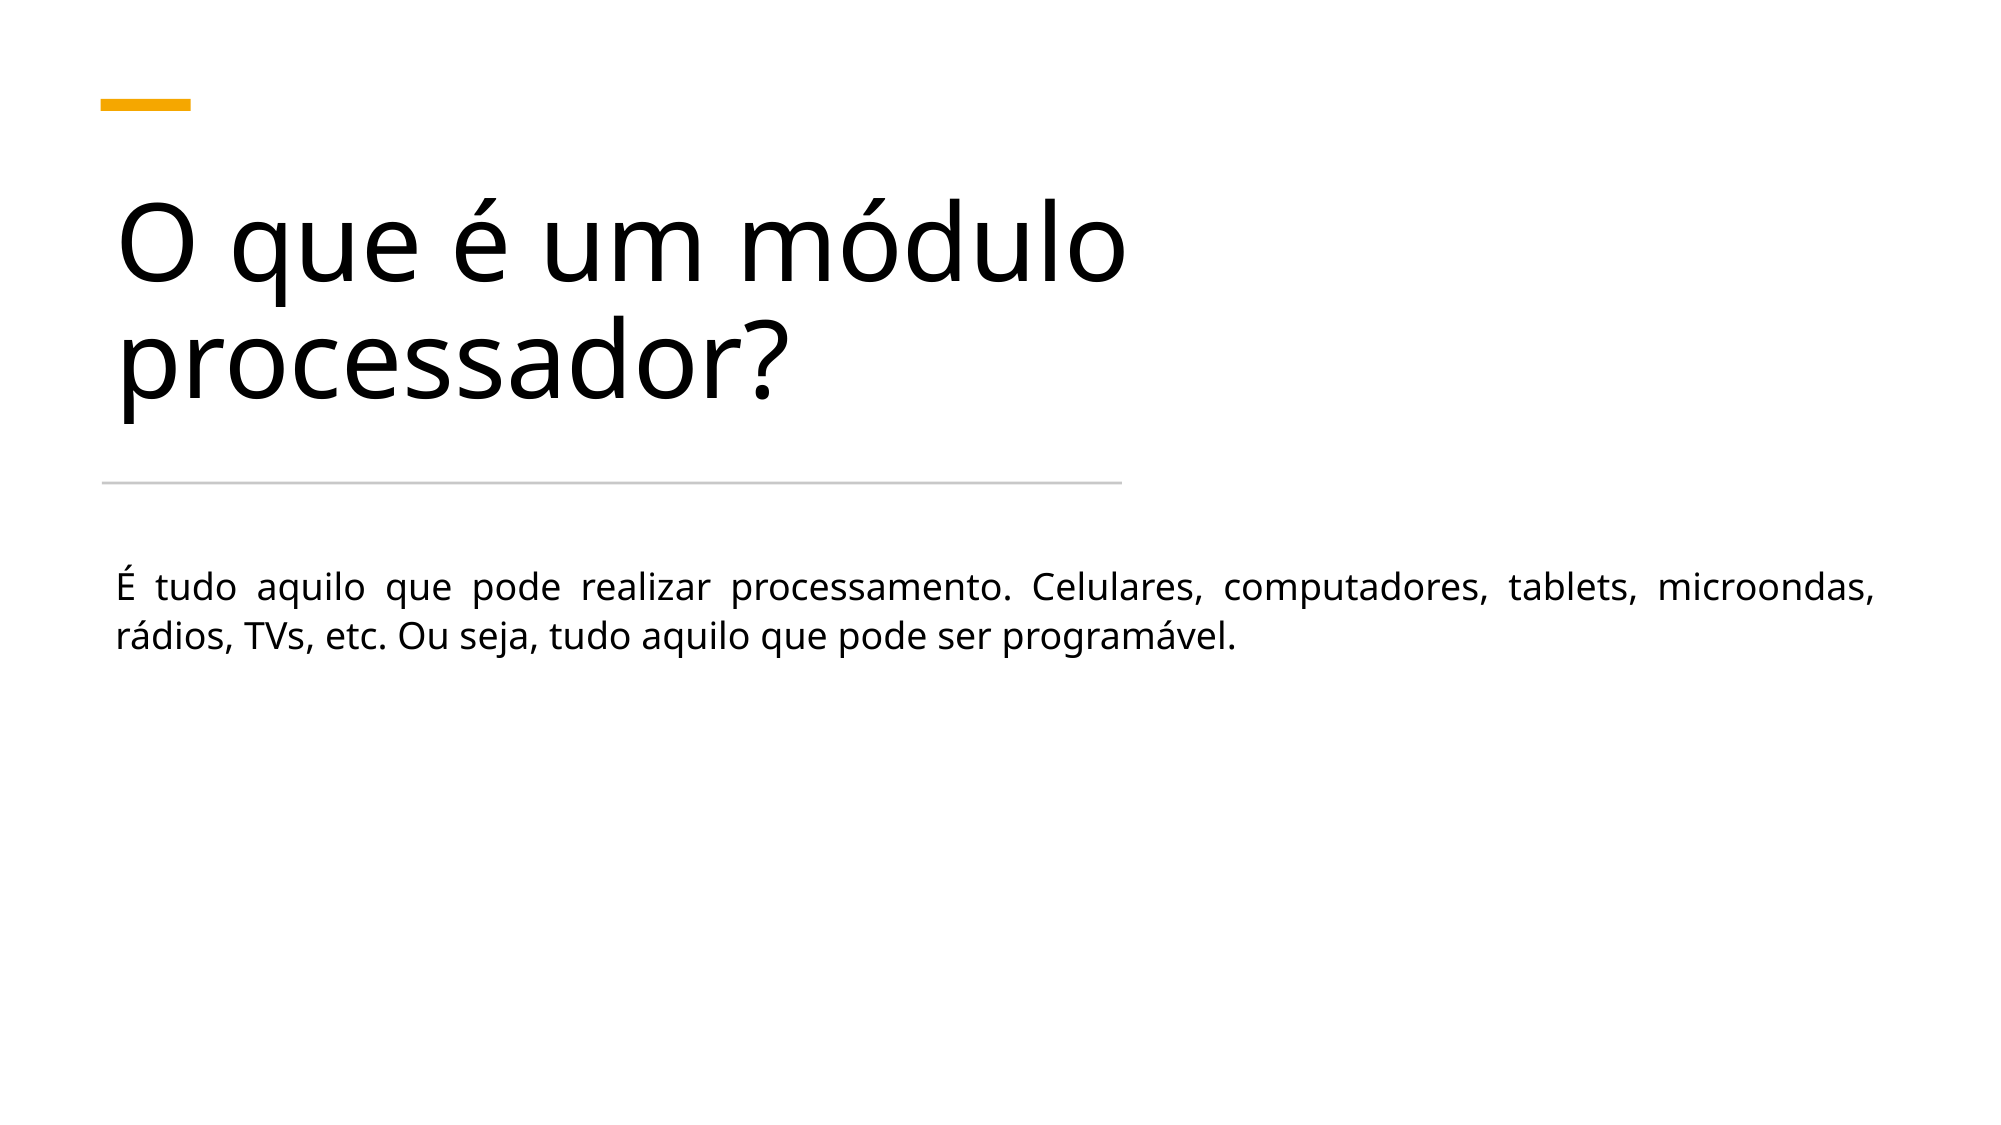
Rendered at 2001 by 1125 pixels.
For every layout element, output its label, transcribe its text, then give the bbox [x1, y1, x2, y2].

title O que é um módulo processador? [100, 176, 1836, 429]
list É tudo aquilo que pode realizar processamento. Celulares, computadores, tablets, microondas, rádios, TVs, etc. Ou seja, tudo aquilo que pode ser programável. [100, 550, 1893, 1014]
